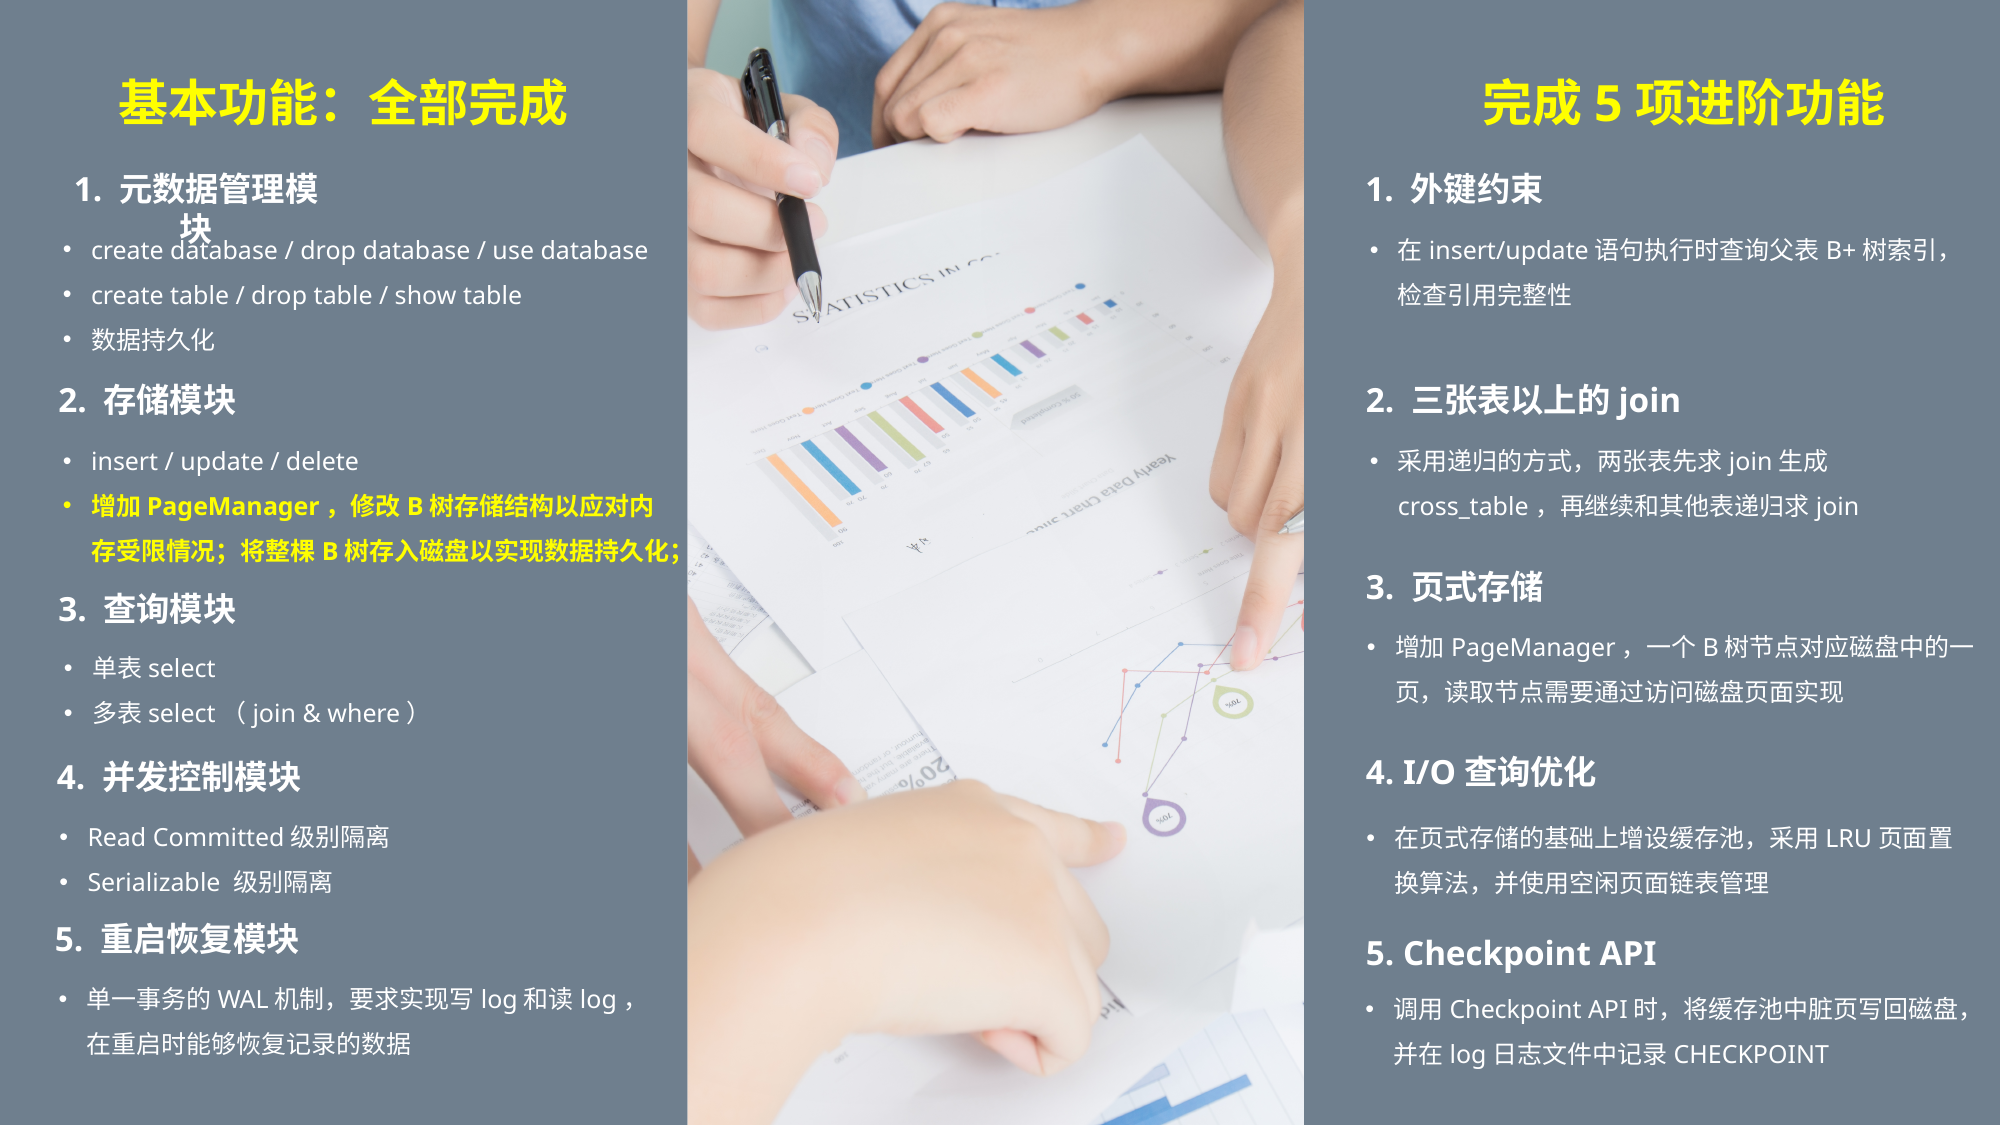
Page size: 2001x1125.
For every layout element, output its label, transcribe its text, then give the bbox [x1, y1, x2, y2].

text_box [1303, 0, 2000, 1125]
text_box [28, 588, 674, 729]
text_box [36, 755, 670, 898]
text_box 基本功能：全部完成 [103, 63, 651, 139]
text_box [687, 0, 1303, 1125]
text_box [1365, 63, 1980, 1065]
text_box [28, 379, 673, 567]
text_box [37, 918, 669, 1019]
text_box [0, 0, 687, 1125]
text_box 单一事务的WAL机制，要求实现写log和读log，在重启时能够恢复记录的数据 [58, 1019, 669, 1059]
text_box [58, 167, 673, 356]
